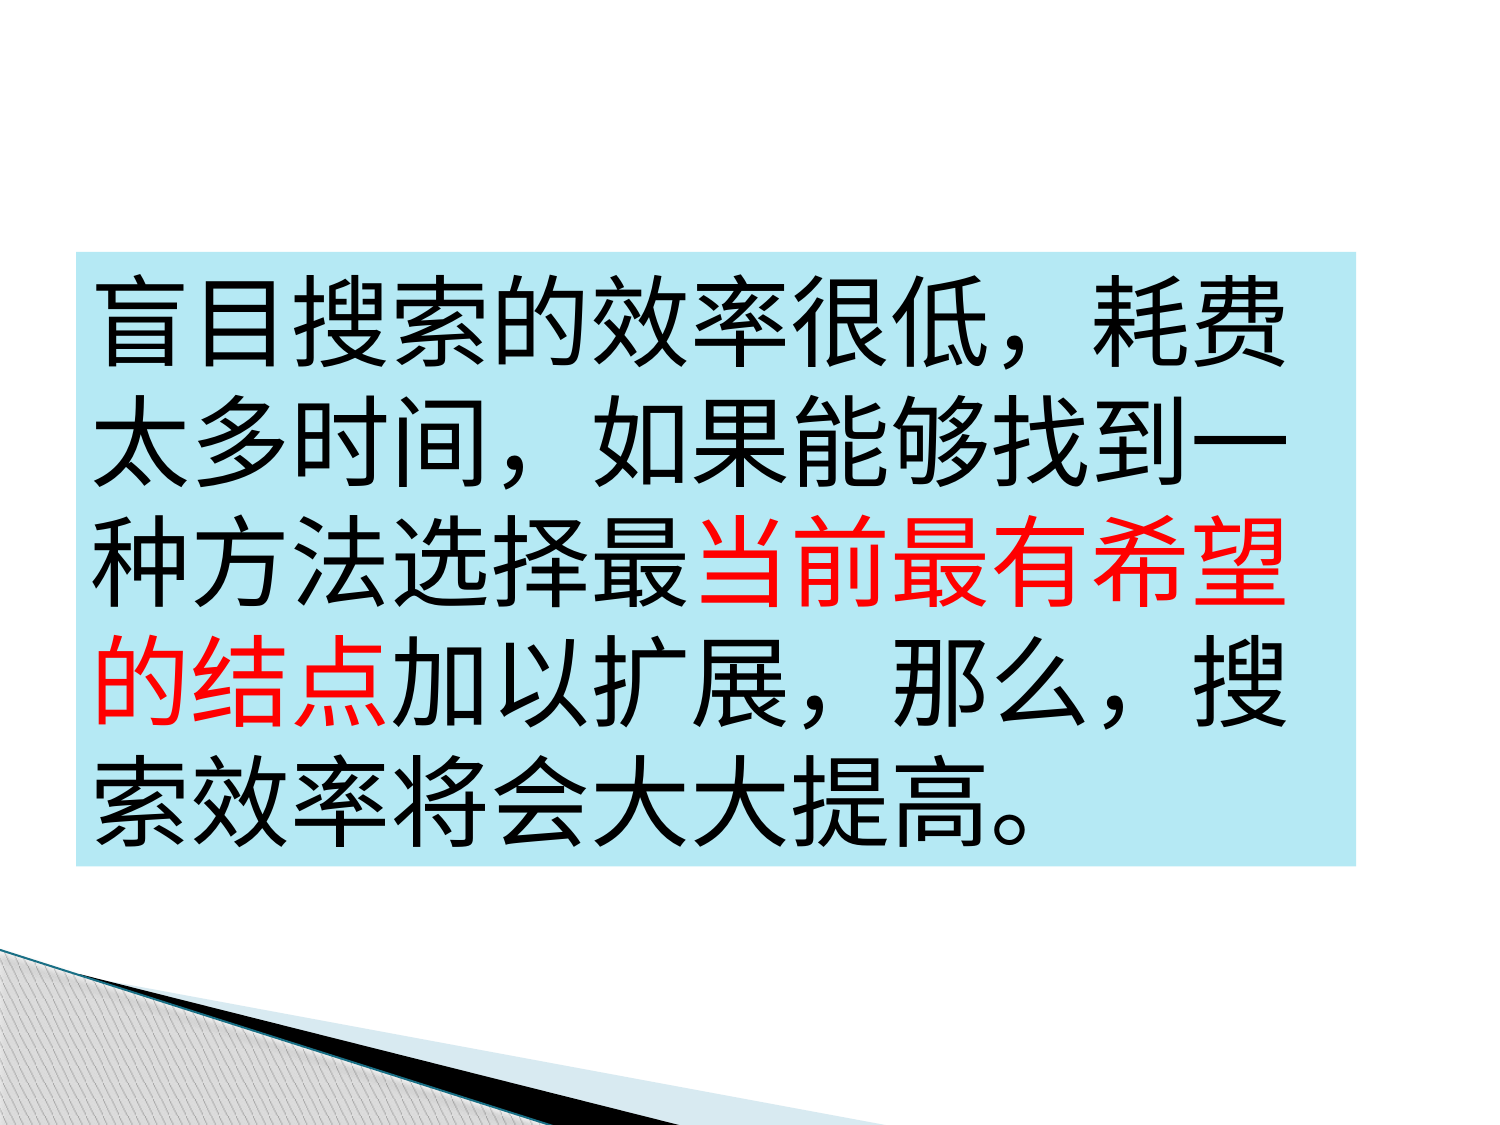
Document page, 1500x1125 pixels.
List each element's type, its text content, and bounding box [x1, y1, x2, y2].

text_box 盲目搜索的效率很低，耗费太多时间，如果能够找到一种方法选择最当前最有希望的结点加以扩展，那么，搜索效率将会大大提高。 [76, 251, 1357, 867]
